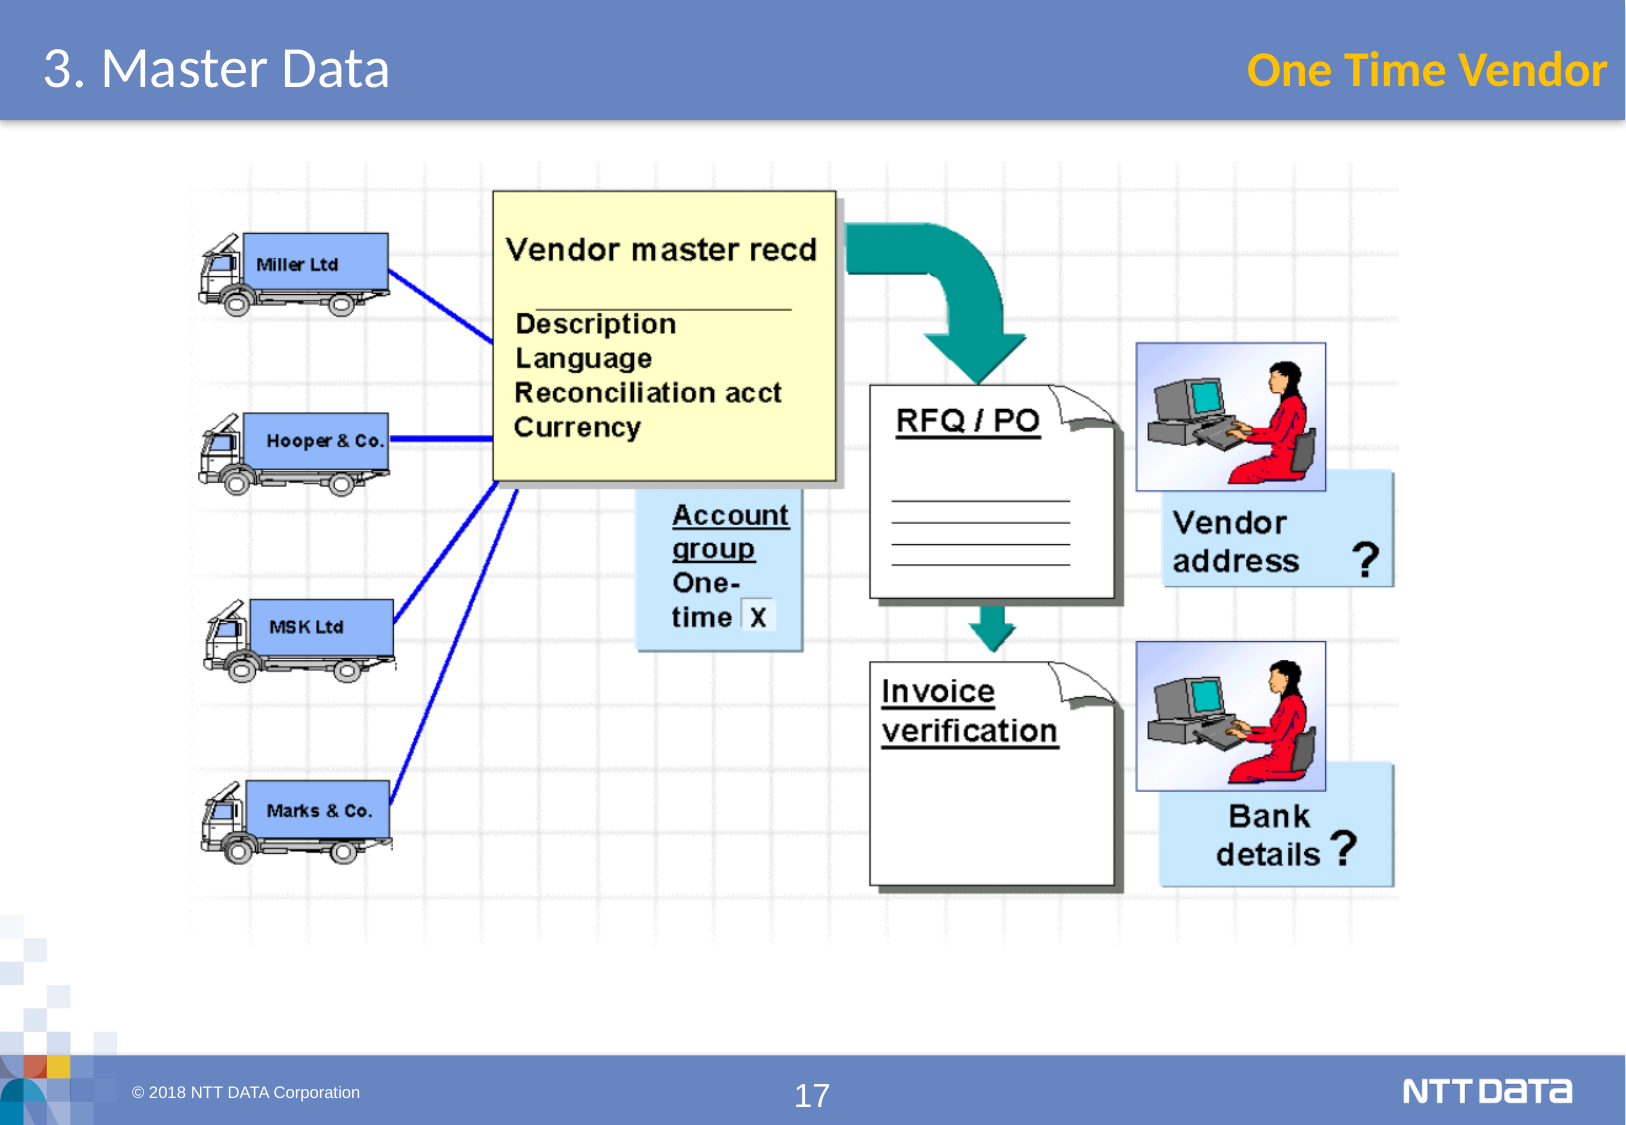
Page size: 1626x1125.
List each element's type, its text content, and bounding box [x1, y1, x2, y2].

picture [175, 162, 1400, 945]
picture [0, 915, 117, 1125]
picture [1391, 1066, 1585, 1116]
list 3. Master Data [28, 0, 1599, 119]
text_box One Time Vendor [1013, 2, 1624, 121]
